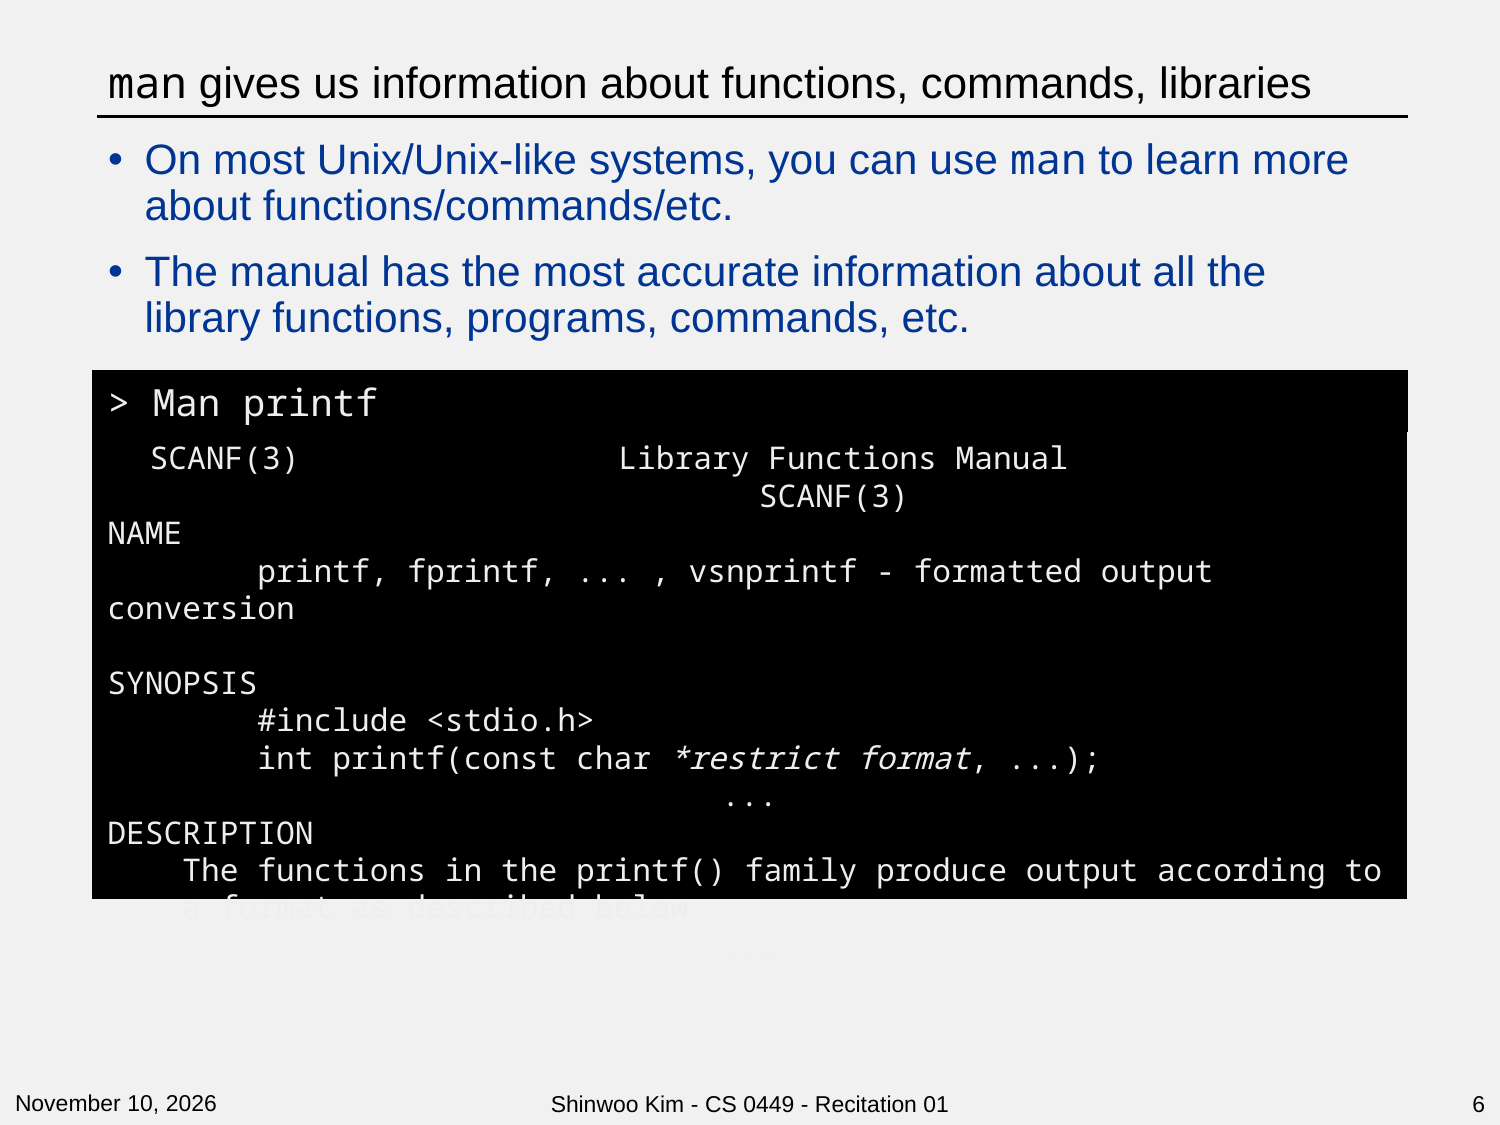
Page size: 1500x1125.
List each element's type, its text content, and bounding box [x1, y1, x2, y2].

text_box > Man printf [92, 370, 1408, 432]
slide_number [0, 1063, 338, 1124]
list On most Unix/Unix-like systems, you can use man to learn more about functions/commands/etc. The manual has the most accurate information about all the library functions, programs, commands, etc. [93, 131, 1408, 351]
footer Shinwoo Kim - CS 0449 - Recitation 01 [496, 1065, 1004, 1125]
text_box SCANF(3) Library Functions Manual SCANF(3) NAME printf, fprintf, ... , vsnprintf - formatted output conversion SYNOPSIS #include <stdio.h> int printf(const char *restrict format, ...); ... DESCRIPTION The functions in the printf() family produce output according to a format as described below ... [92, 430, 1407, 899]
slide_number 6 [1162, 1065, 1500, 1125]
title man gives us information about functions, commands, libraries [93, 3, 1407, 116]
